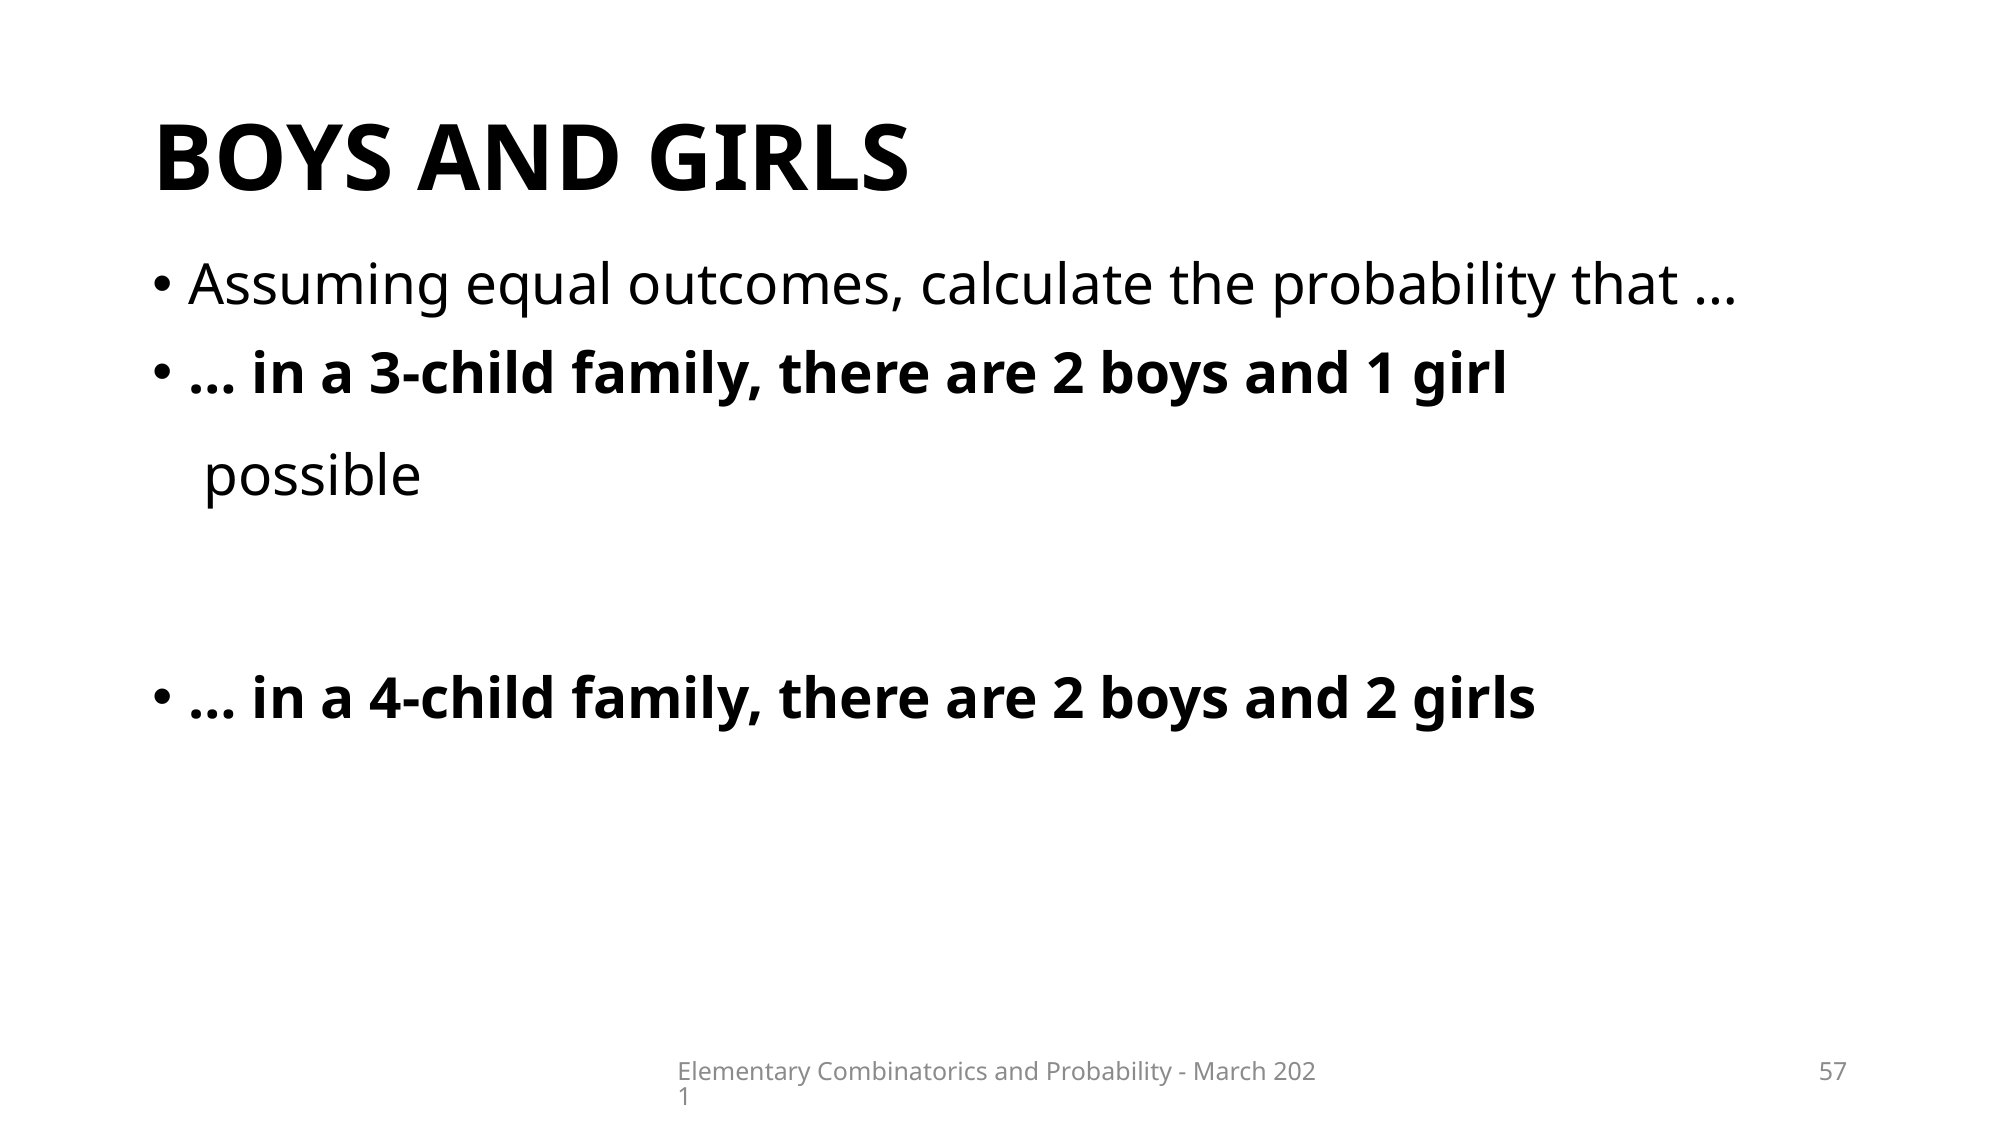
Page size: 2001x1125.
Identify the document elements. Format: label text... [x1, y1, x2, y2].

title Boys and girls [137, 52, 1863, 270]
slide_number 57 [1412, 1042, 1863, 1103]
footer Elementary Combinatorics and Probability - March 2021 [662, 1042, 1338, 1103]
